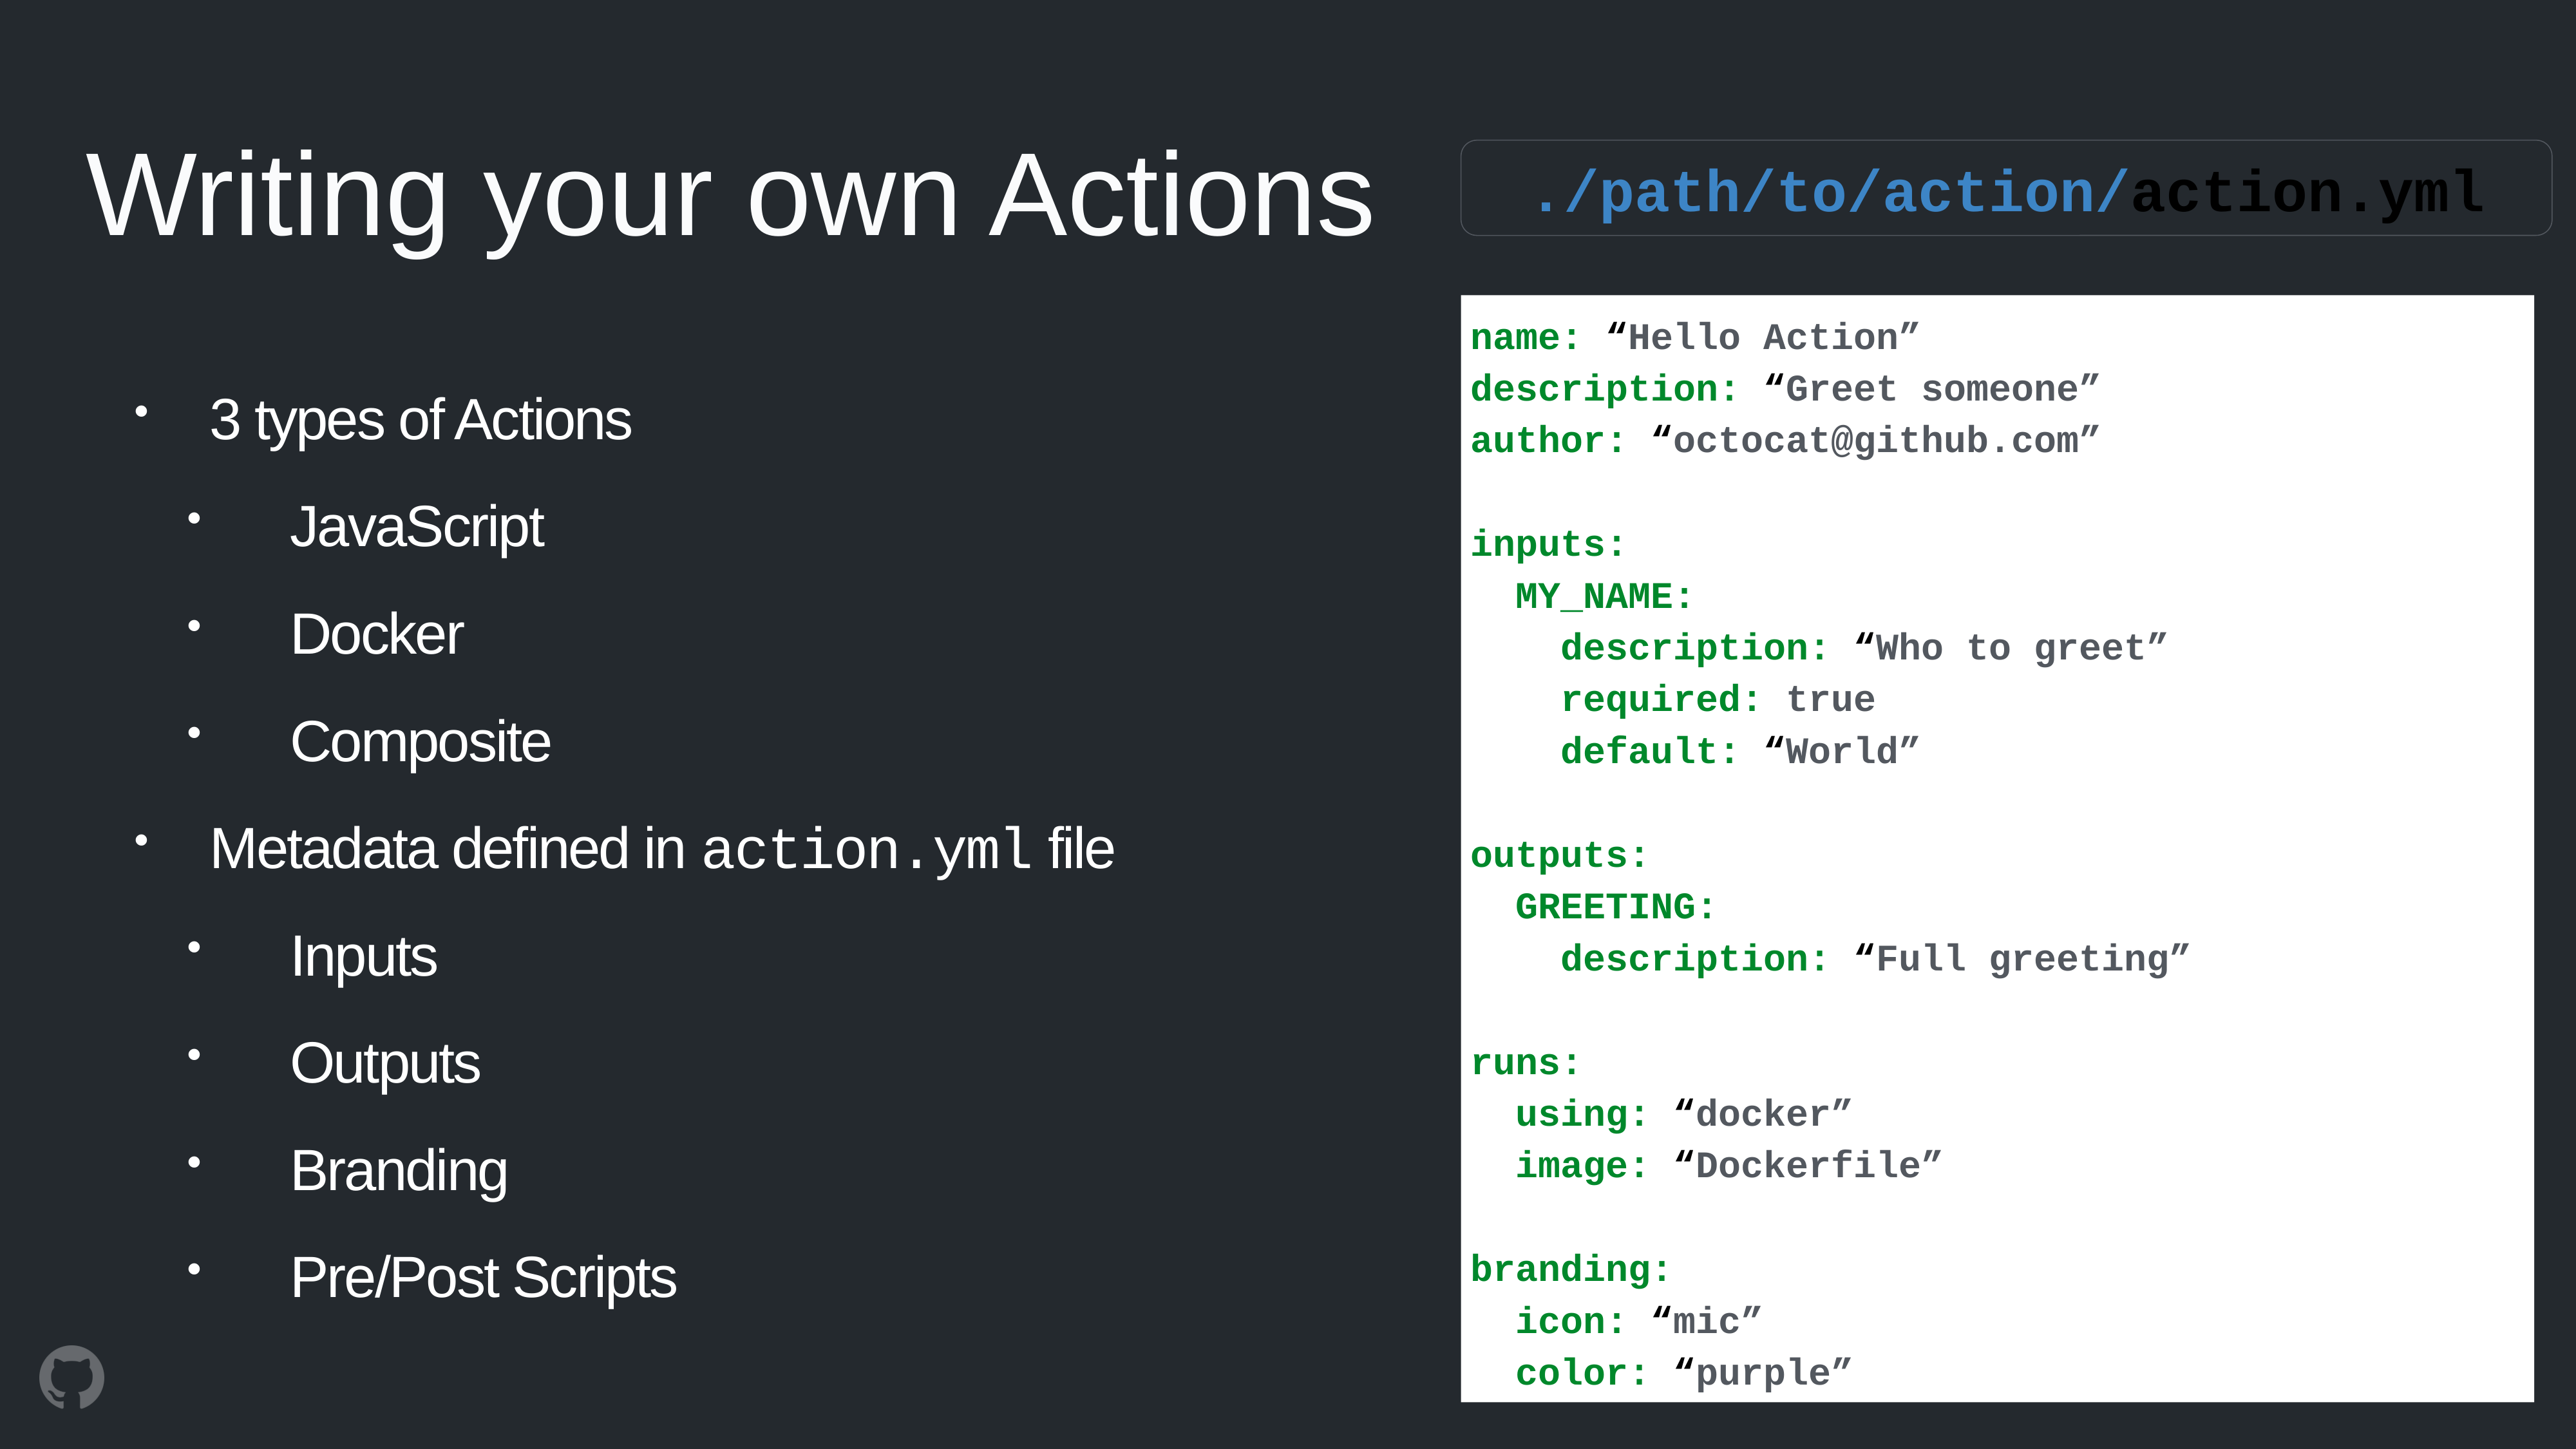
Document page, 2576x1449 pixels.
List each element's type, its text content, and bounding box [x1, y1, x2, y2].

text_box name: “Hello Action” description: “Greet someone” author: “octocat@github.com” inputs: MY_NAME: description: “Who to greet” required: true default: “World” outputs: GREETING: description: “Full greeting” runs: using: “docker” image: “Dockerfile” branding: icon: “mic” color: “purple” [1461, 295, 2535, 1403]
text_box ./path/to/action/action.yml [1461, 140, 2552, 236]
title Writing your own Actions [85, 80, 2394, 296]
list 3 types of Actions JavaScript Docker Composite Metadata defined in action.yml file Inputs Outputs Branding Pre/Post Scripts [133, 375, 1208, 1316]
